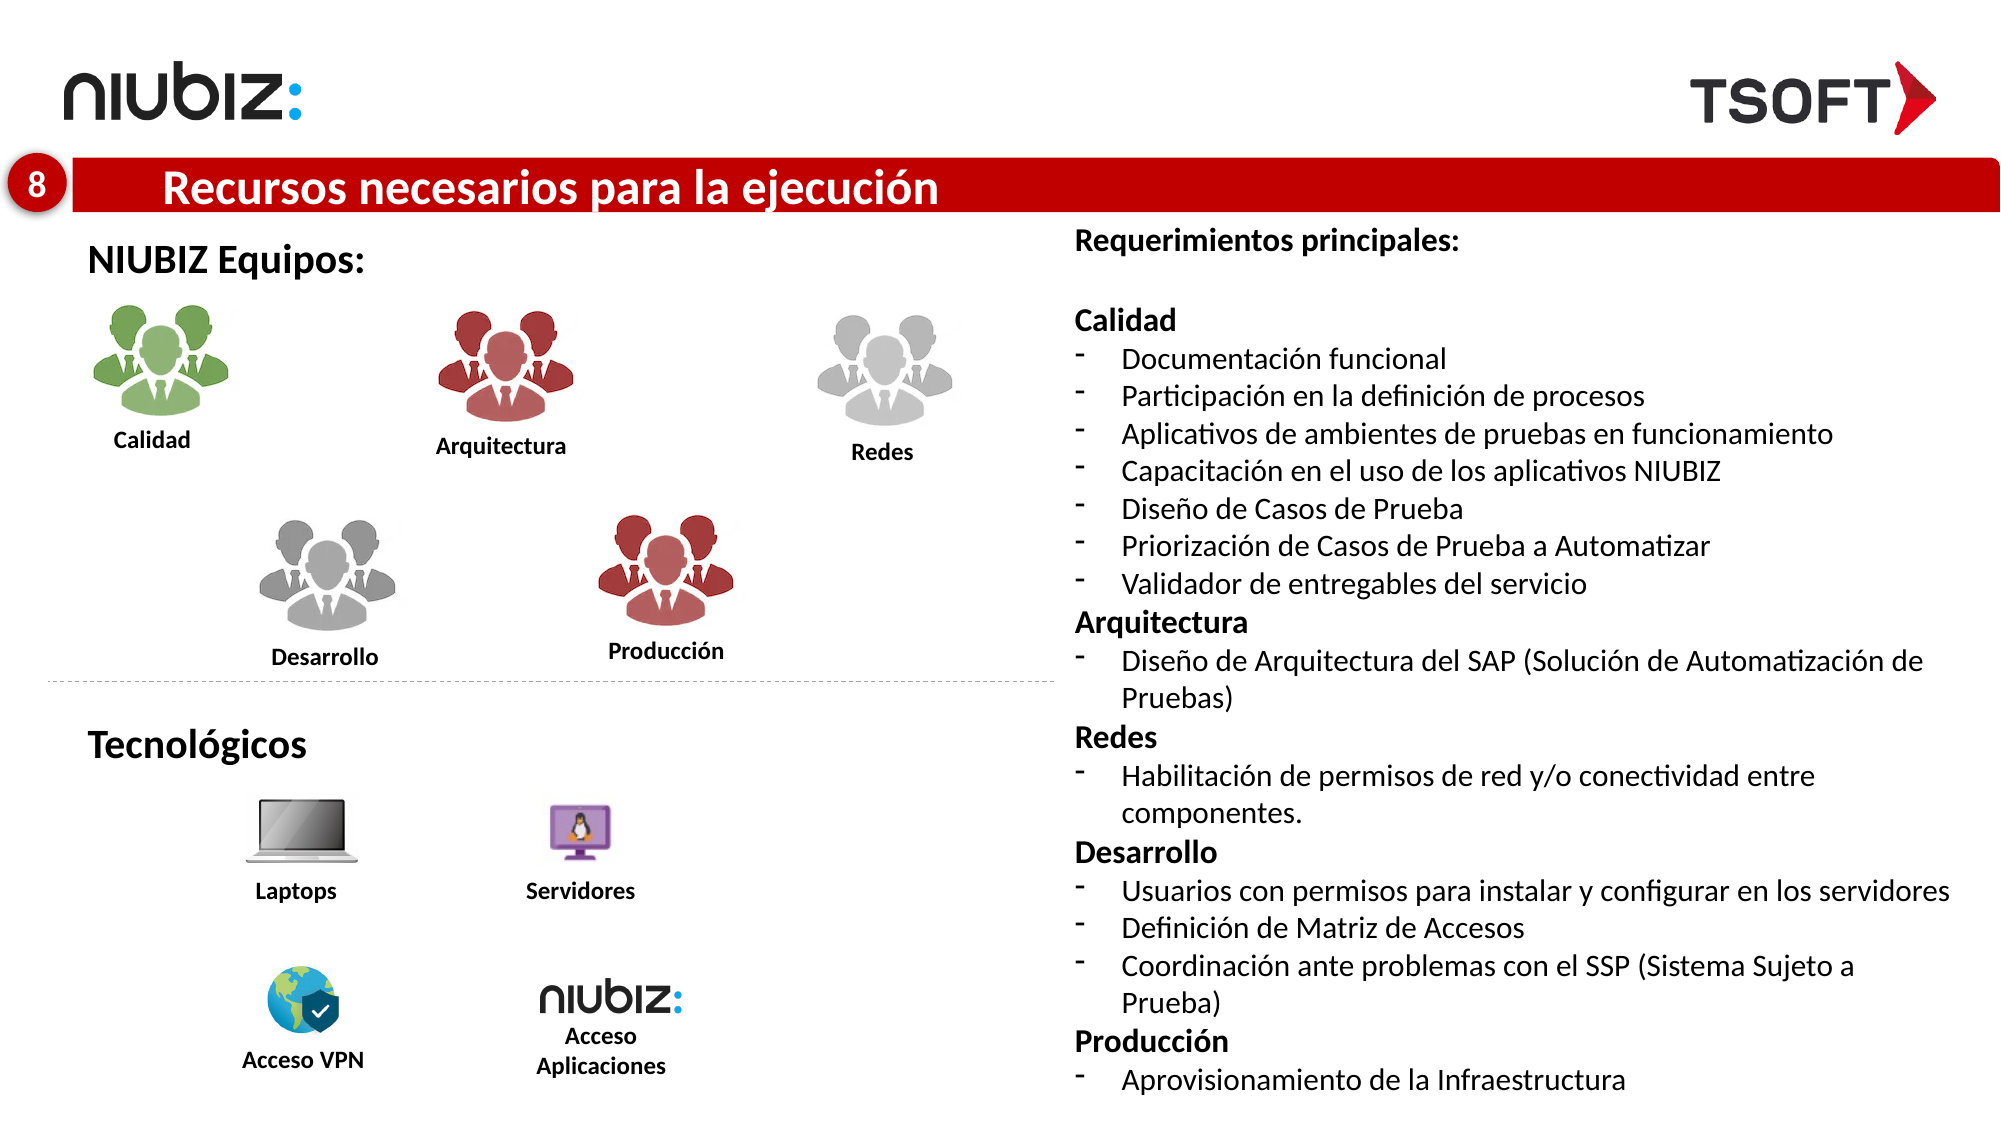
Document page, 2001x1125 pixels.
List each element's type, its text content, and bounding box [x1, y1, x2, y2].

text_box Producción [585, 626, 748, 673]
text_box Tecnológicos [72, 709, 871, 775]
picture [64, 61, 302, 121]
picture [267, 964, 340, 1035]
text_box Calidad [64, 415, 241, 462]
picture [79, 291, 240, 425]
picture [539, 793, 617, 870]
text_box Laptops [240, 866, 373, 913]
text_box Recursos necesarios para la ejecución [71, 156, 2000, 214]
text_box 8 [7, 152, 67, 213]
text_box Arquitectura [373, 421, 630, 467]
picture [1690, 61, 1936, 135]
text_box NIUBIZ Equipos: [72, 223, 634, 290]
picture [584, 500, 745, 635]
picture [803, 301, 964, 435]
picture [424, 297, 585, 431]
picture [540, 978, 682, 1014]
text_box Servidores [510, 866, 658, 913]
picture [245, 506, 407, 640]
text_box Desarrollo [244, 632, 406, 679]
text_box Acceso VPN [226, 1035, 411, 1082]
text_box Requerimientos principales: Calidad Documentación funcional Participación en la definición de procesos Aplicativos de ambientes de pruebas en funcionamiento Capacitación en el uso de los aplicativos NIUBIZ Diseño de Casos de Prueba Priorización de Casos de Prueba a Automatizar Validador de entregables del servicio Arquitectura Diseño de Arquitectura del SAP (Solución de Automatización de Pruebas) Redes Habilitación de permisos de red y/o conectividad entre componentes. Desarrollo Usuarios con permisos para instalar y configurar en los servidores Definición de Matriz de Accesos Coordinación ante problemas con el SSP (Sistema Sujeto a Prueba) Producción Aprovisionamiento de la Infraestructura [1059, 211, 1978, 1105]
text_box Redes [801, 427, 963, 474]
picture [245, 793, 359, 866]
text_box Acceso Aplicaciones [516, 1011, 686, 1088]
